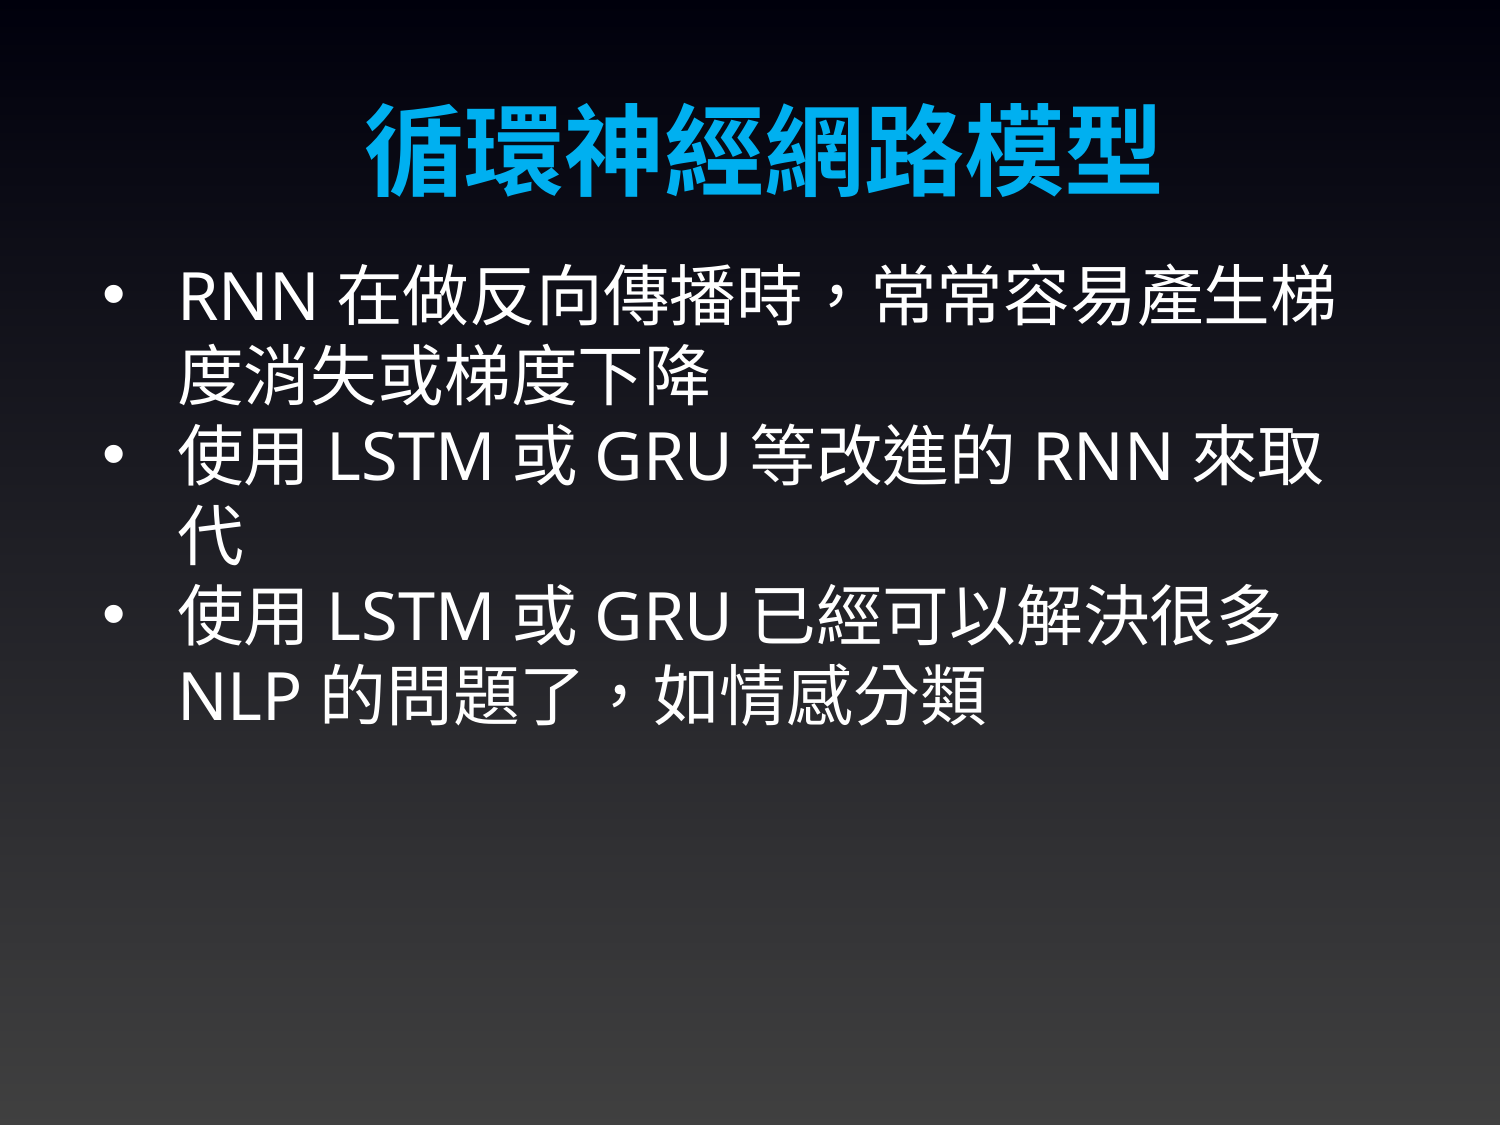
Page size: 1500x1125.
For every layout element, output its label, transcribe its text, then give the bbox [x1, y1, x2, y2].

text_box 循環神經網路模型 [350, 60, 1425, 224]
text_box RNN在做反向傳播時，常常容易產生梯度消失或梯度下降 使用LSTM或GRU等改進的RNN來取代 使用LSTM或GRU已經可以解決很多NLP的問題了，如情感分類 [87, 246, 1388, 901]
